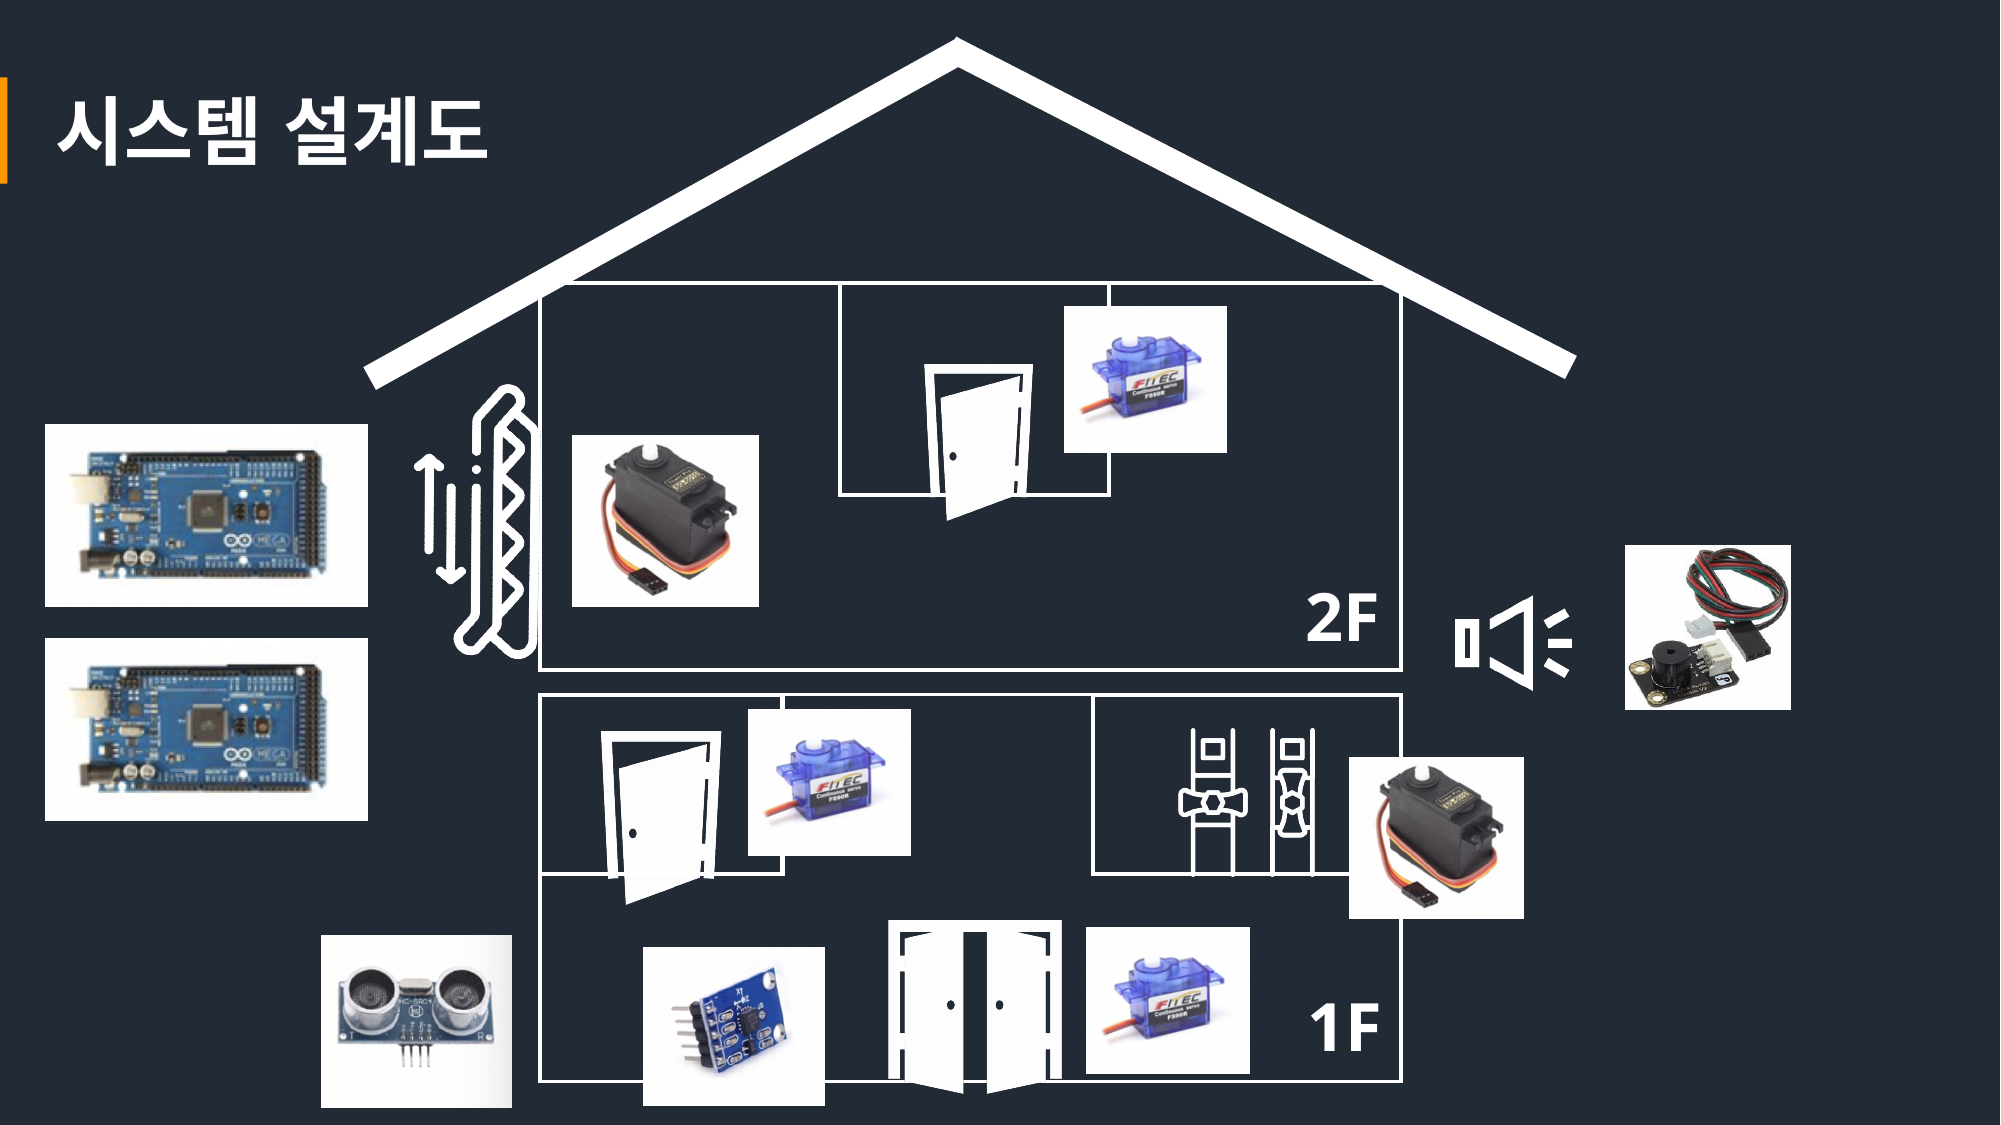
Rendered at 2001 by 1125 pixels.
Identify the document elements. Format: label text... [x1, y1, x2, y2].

picture [887, 920, 1062, 1094]
picture [44, 638, 368, 821]
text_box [369, 48, 965, 379]
picture [44, 379, 759, 695]
text_box [839, 379, 900, 496]
picture [1086, 927, 1250, 1074]
picture [574, 709, 911, 905]
picture [1625, 545, 1791, 710]
text_box [539, 368, 1402, 671]
picture [1064, 306, 1227, 453]
picture [900, 368, 1057, 521]
picture [321, 935, 512, 1108]
picture [643, 947, 825, 1106]
picture [1455, 585, 1572, 702]
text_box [950, 48, 1571, 368]
text_box [0, 76, 8, 185]
text_box [539, 694, 784, 875]
text_box [539, 693, 1402, 1082]
picture [1172, 728, 1321, 877]
text_box 시스템 설계도 [40, 77, 369, 183]
picture [1349, 757, 1524, 919]
text_box [1092, 694, 1402, 875]
text_box [1057, 368, 1110, 496]
